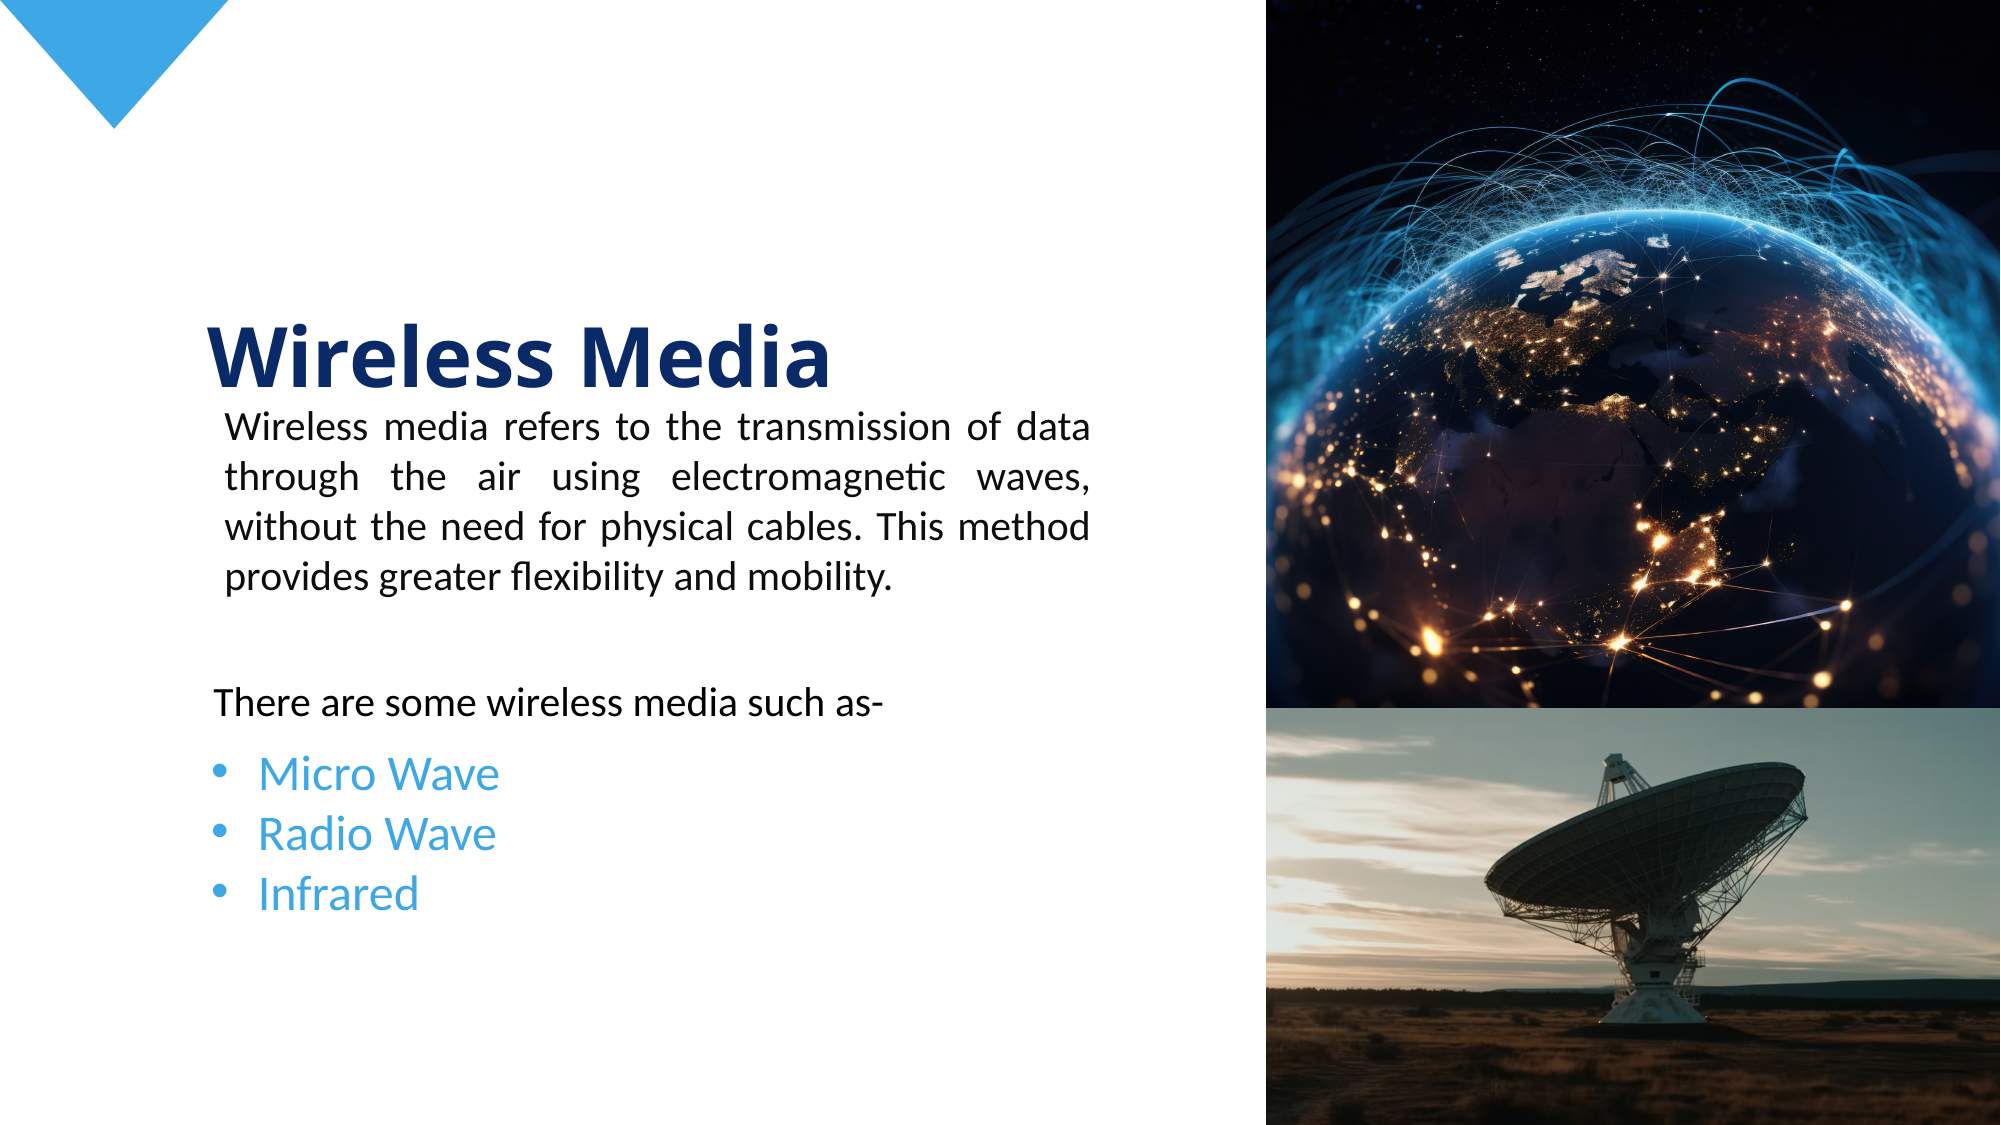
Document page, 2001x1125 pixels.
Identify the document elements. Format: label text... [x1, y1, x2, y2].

text_box Micro Wave Radio Wave Infrared [196, 733, 516, 928]
text_box There are some wireless media such as- [198, 667, 900, 733]
text_box [0, 0, 230, 131]
text_box Wireless media refers to the transmission of data through the air using electromagnetic waves, without the need for physical cables. This method provides greater flexibility and mobility. [209, 391, 1107, 607]
text_box Wireless Media [192, 297, 850, 412]
picture [1266, 0, 2000, 1125]
